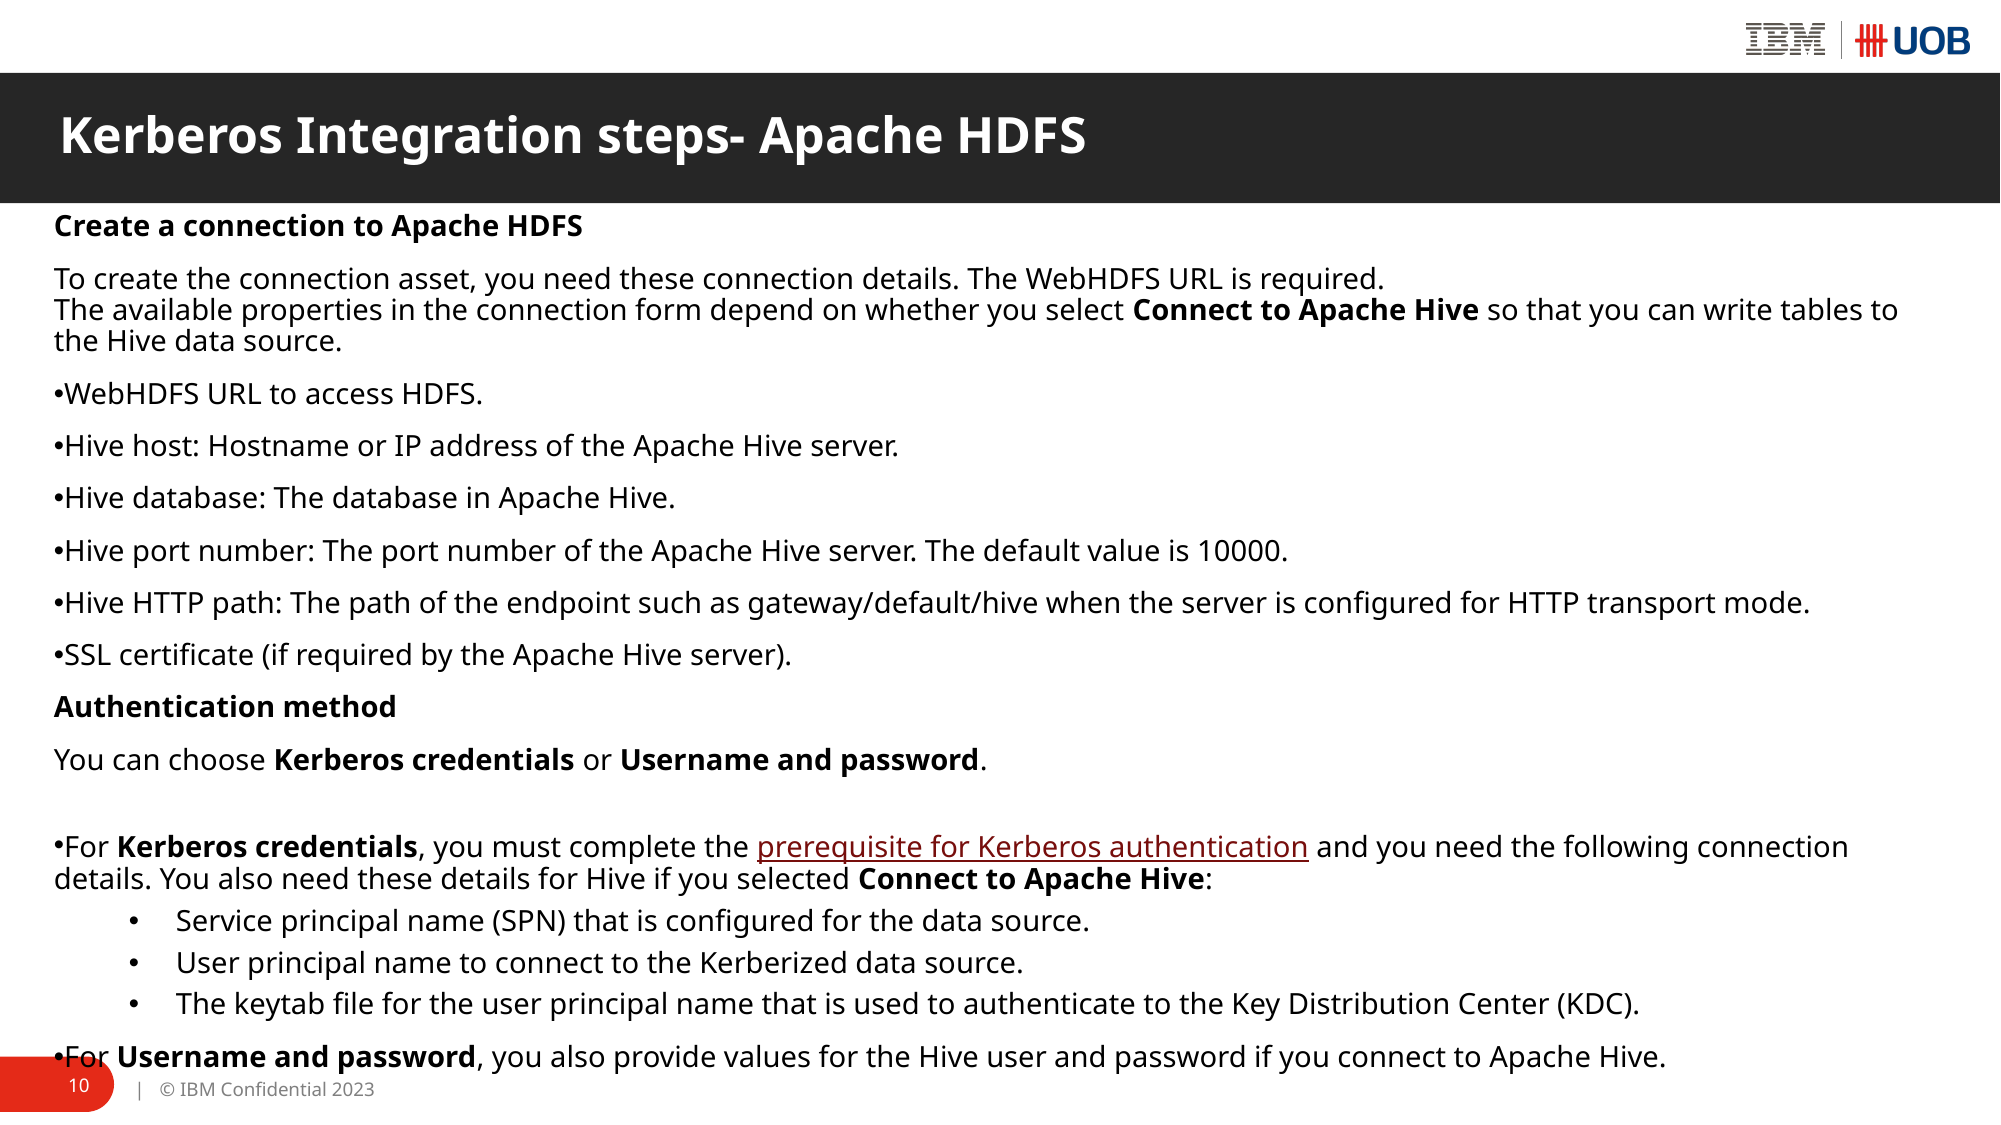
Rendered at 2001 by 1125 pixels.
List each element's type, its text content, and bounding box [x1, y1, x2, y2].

title Kerberos Integration steps- Apache HDFS [59, 102, 1937, 174]
list Create a connection to Apache HDFS To create the connection asset, you need these connection details. The WebHDFS URL is required. The available properties in the connection form depend on whether you select Connect to Apache Hive so that you can write tables to the Hive data source. WebHDFS URL to access HDFS. Hive host: Hostname or IP address of the Apache Hive server. Hive database: The database in Apache Hive. Hive port number: The port number of the Apache Hive server. The default value is 10000. Hive HTTP path: The path of the endpoint such as gateway/default/hive when the server is configured for HTTP transport mode. SSL certificate (if required by the Apache Hive server). Authentication method You can choose Kerberos credentials or Username and password. For Kerberos credentials, you must complete the prerequisite for Kerberos authentication and you need the following connection details. You also need these details for Hive if you selected Connect to Apache Hive: Service principal name (SPN) that is configured for the data source. User principal name to connect to the Kerberized data source. The keytab file for the user principal name that is used to authenticate to the Key Distribution Center (KDC). For Username and password, you also provide values for the Hive user and password if you connect to Apache Hive. [45, 207, 1923, 958]
picture [1855, 10, 1970, 71]
